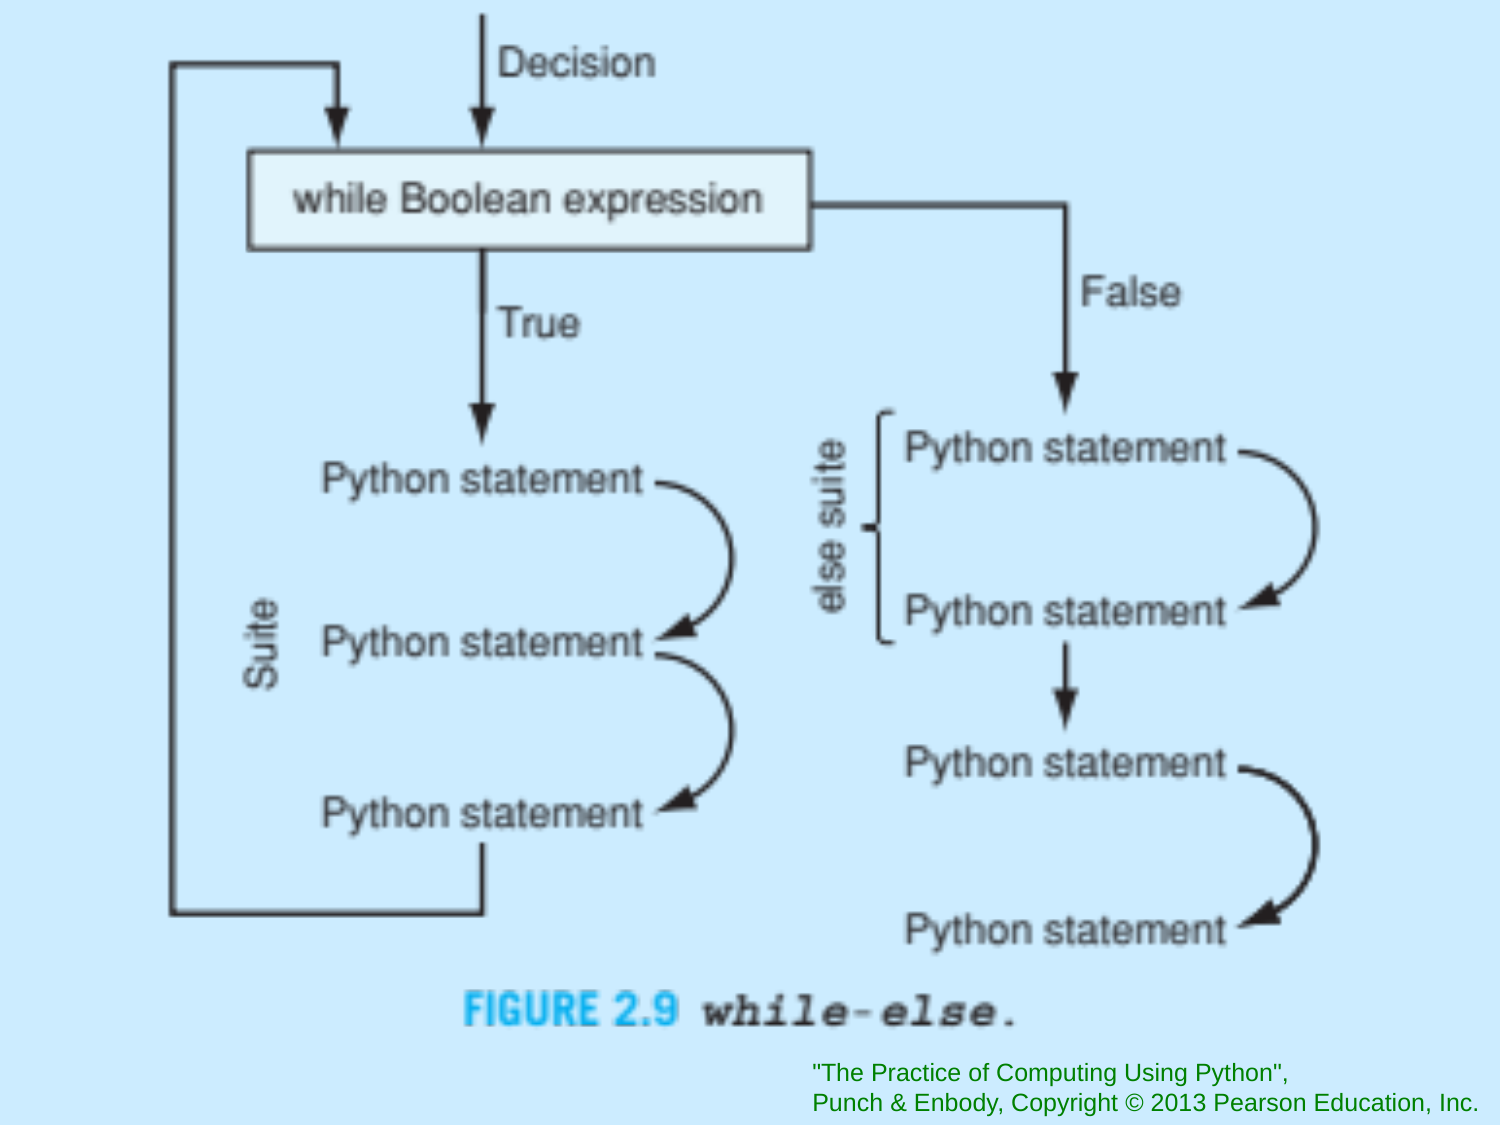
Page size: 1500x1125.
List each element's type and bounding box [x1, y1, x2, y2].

list [0, 12, 1500, 1051]
